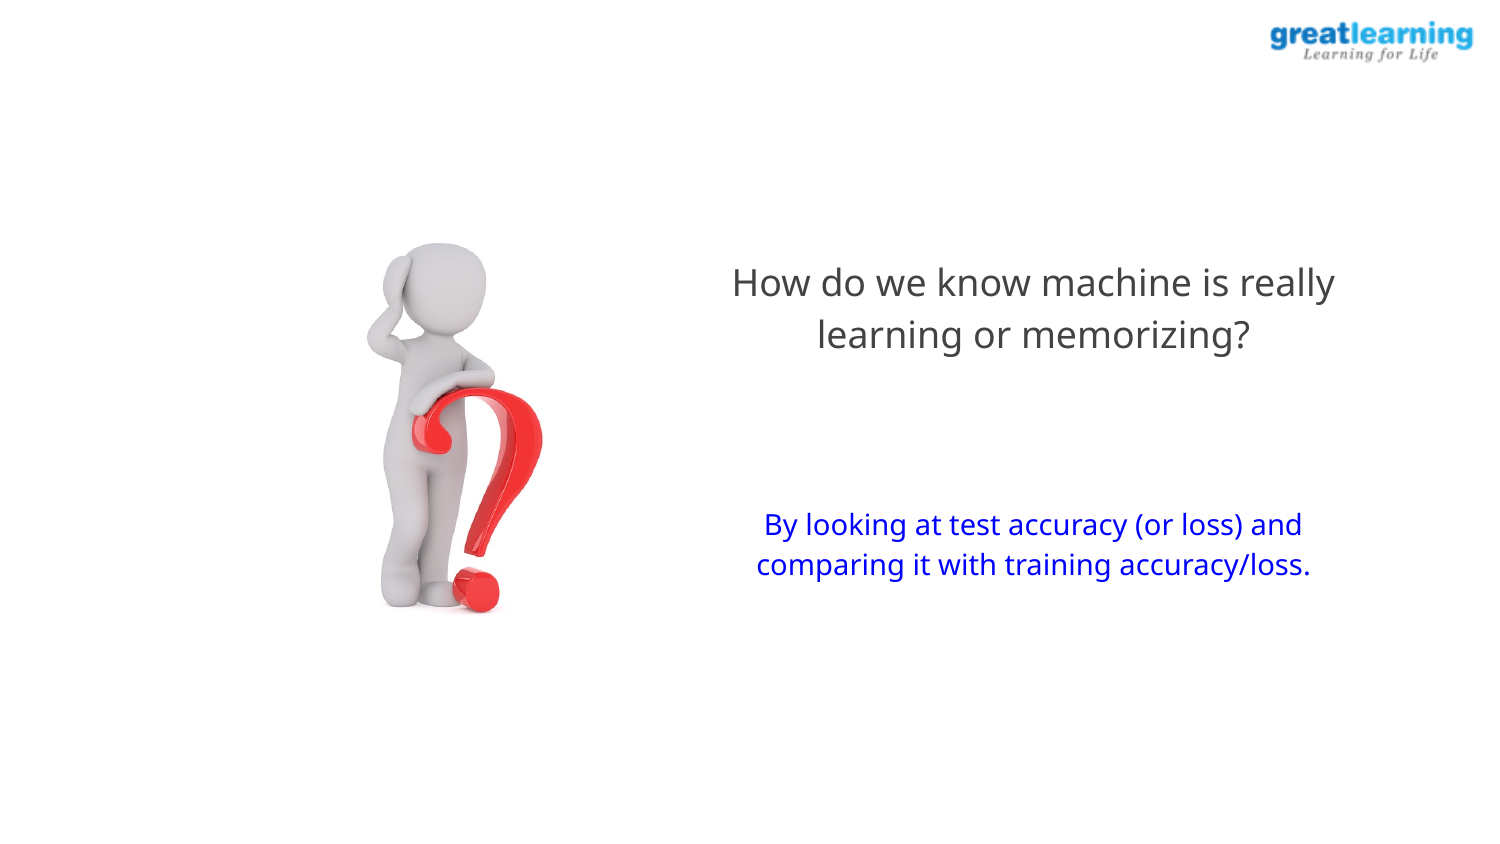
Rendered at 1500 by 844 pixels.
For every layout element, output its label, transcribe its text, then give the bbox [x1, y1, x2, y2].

picture [1270, 20, 1474, 63]
picture [239, 215, 653, 629]
text_box How do we know machine is really learning or memorizing? [690, 215, 1378, 393]
text_box By looking at test accuracy (or loss) and comparing it with training accuracy/loss. [690, 452, 1378, 630]
